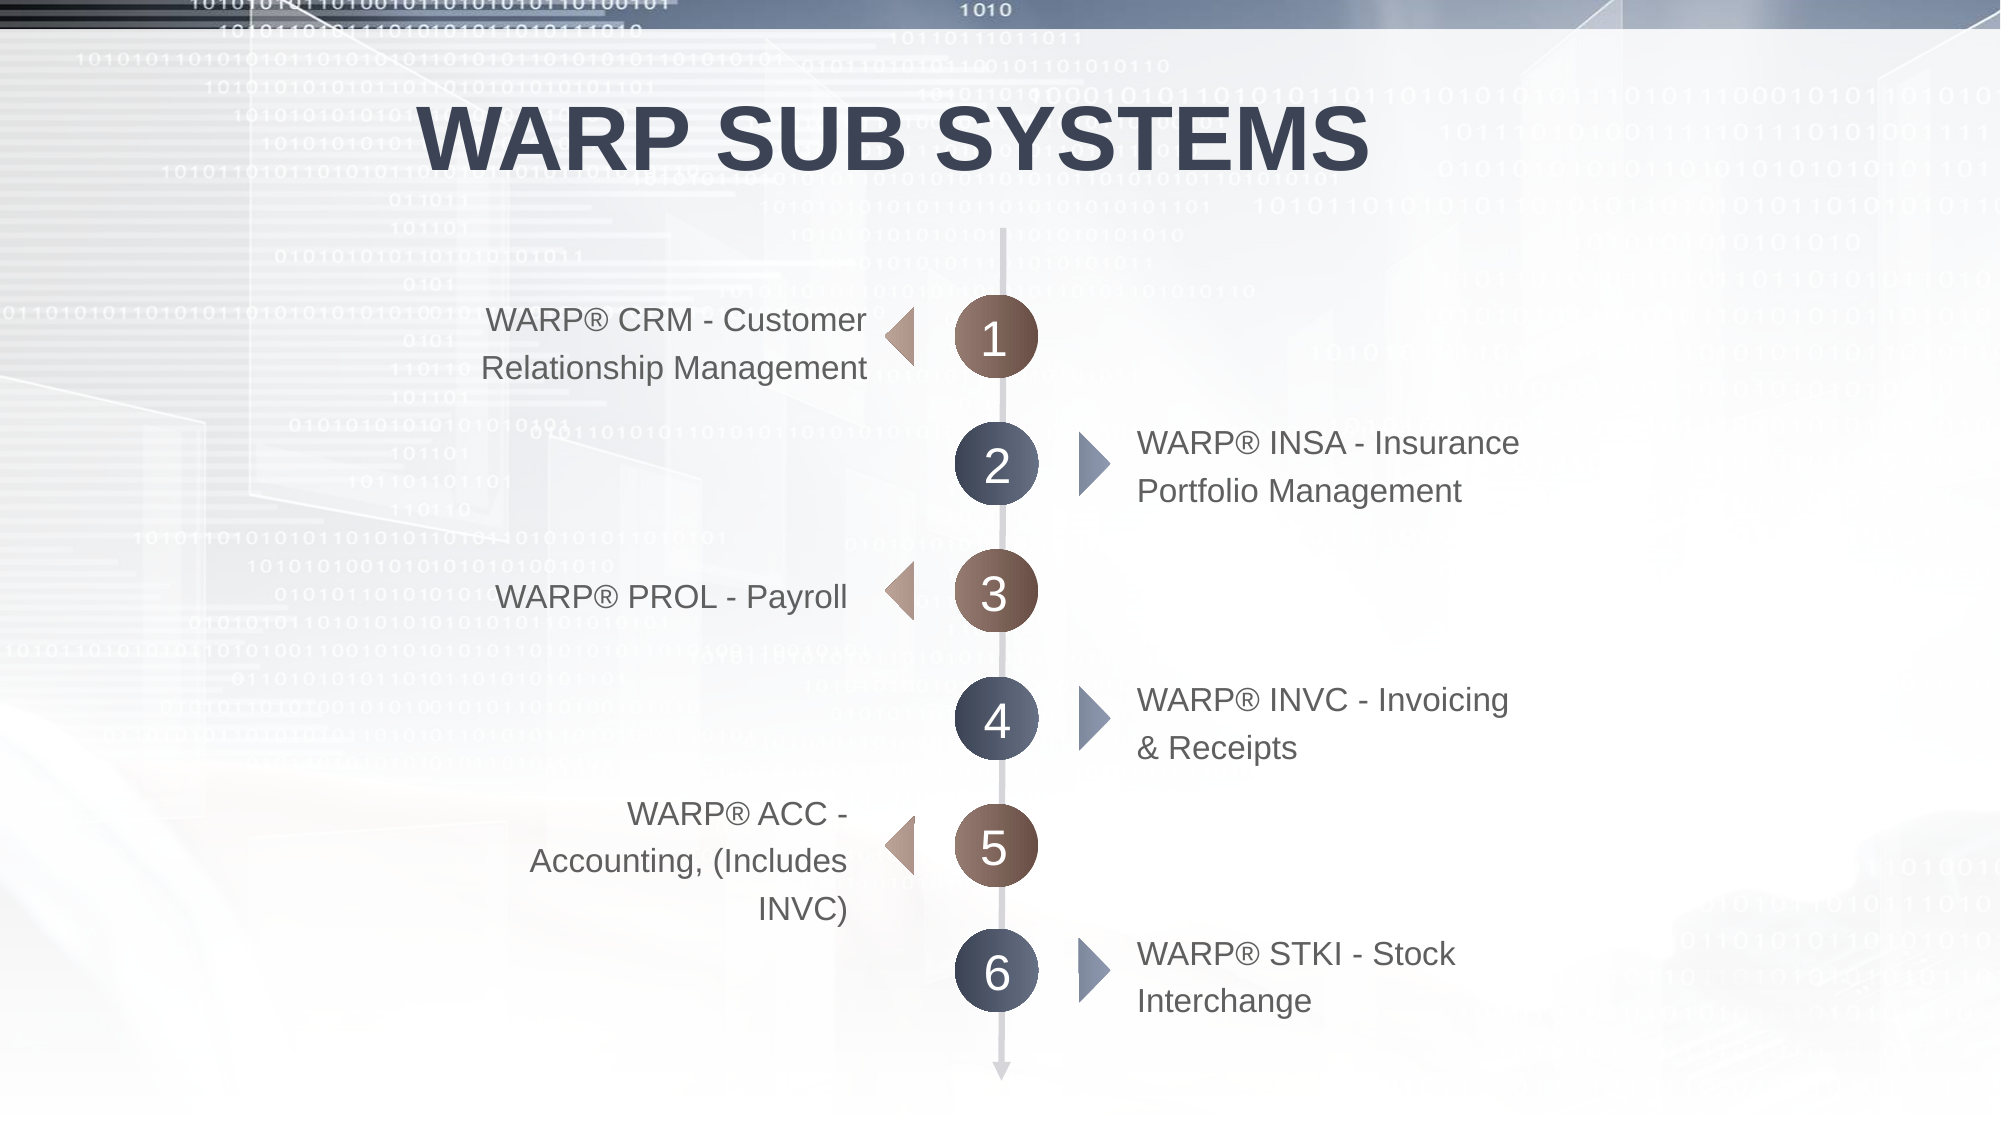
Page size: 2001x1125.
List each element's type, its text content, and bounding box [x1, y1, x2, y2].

text_box 2 [1079, 431, 1111, 496]
text_box 3 [955, 549, 996, 633]
text_box 6 [1008, 930, 1039, 1011]
text_box 6 [955, 928, 996, 1012]
text_box WARP® INVC - Invoicing & Receipts [1136, 602, 1532, 835]
picture [0, 0, 2001, 1125]
text_box 3 [1008, 550, 1039, 631]
text_box 4 [1008, 678, 1039, 759]
text_box WARP® INSA - Insurance Portfolio Management [1136, 373, 1532, 550]
text_box 1 [884, 307, 914, 366]
text_box 1 [1008, 296, 1039, 377]
text_box 5 [1008, 805, 1039, 886]
text_box 6 [1078, 938, 1111, 1003]
text_box 3 [884, 561, 914, 620]
text_box 2 [1008, 423, 1039, 504]
text_box 5 [884, 816, 915, 875]
text_box 4 [1079, 686, 1111, 751]
text_box 2 [955, 421, 996, 506]
text_box 5 [955, 803, 996, 887]
text_box WARP® ACC - Accounting, (Includes INVC) [454, 762, 849, 949]
text_box 1 [955, 294, 996, 378]
text_box WARP® PROL - Payroll [423, 475, 849, 708]
text_box WARP® CRM - Customer Relationship Management [473, 227, 868, 449]
text_box 4 [955, 676, 996, 760]
text_box WARP® STKI - Stock Interchange [1136, 878, 1532, 1065]
title WARP SUB SYSTEMS [304, 55, 1486, 226]
